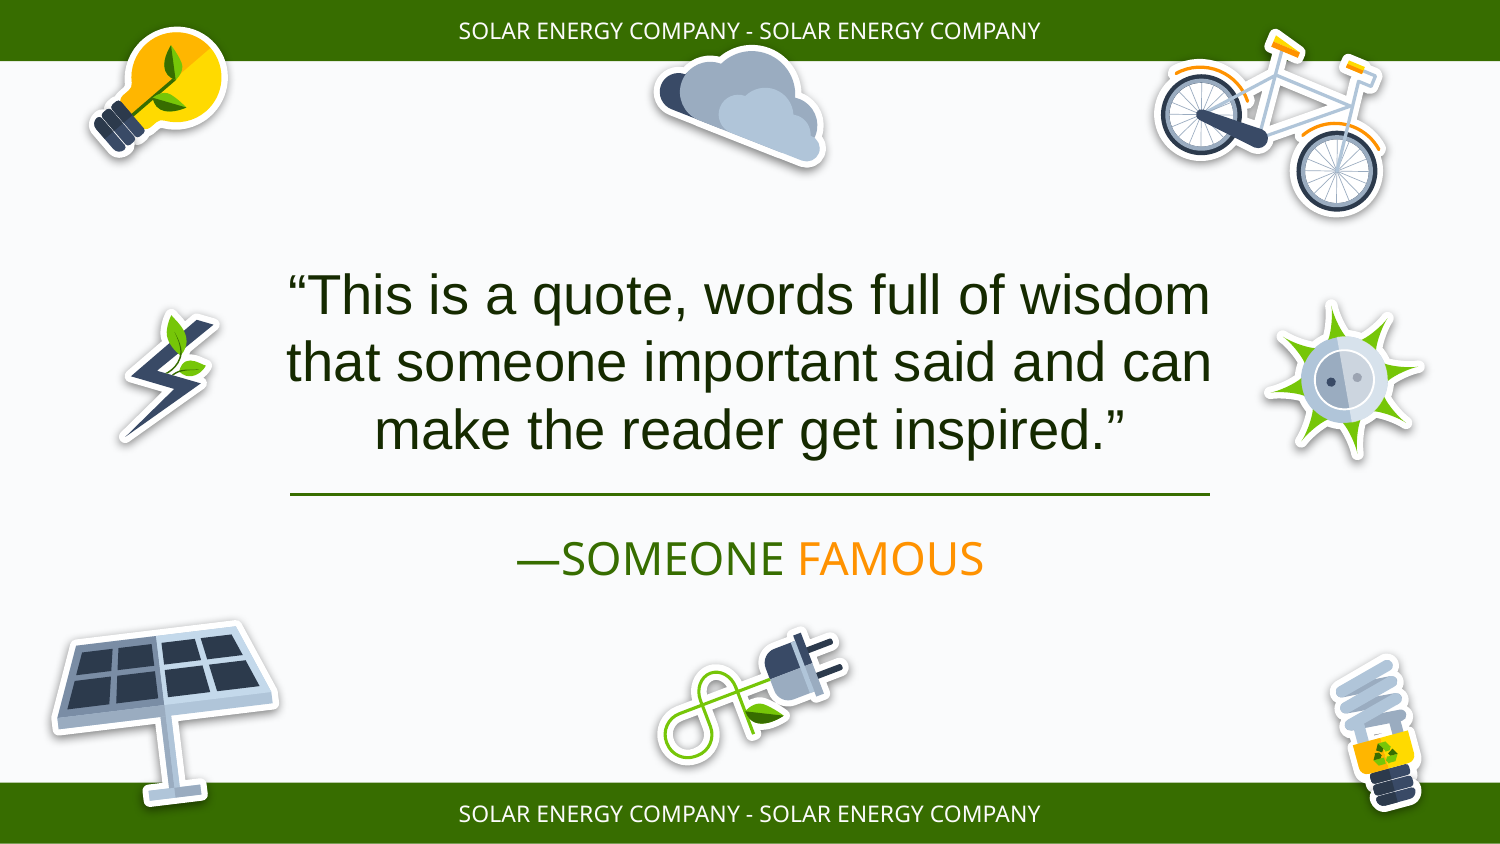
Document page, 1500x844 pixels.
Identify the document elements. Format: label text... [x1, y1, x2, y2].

title —SOMEONE FAMOUS [261, 515, 1238, 589]
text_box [112, 23, 204, 164]
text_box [709, 598, 791, 792]
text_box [1347, 663, 1412, 805]
subtitle SOLAR ENERGY COMPANY - SOLAR ENERGY COMPANY [0, 782, 1500, 844]
subtitle “This is a quote, words full of wisdom that someone important said and can make the reader get inspired.” [261, 255, 1238, 476]
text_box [1268, 304, 1420, 456]
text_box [1166, 38, 1397, 186]
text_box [663, 50, 837, 138]
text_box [57, 635, 274, 799]
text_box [131, 313, 201, 447]
subtitle SOLAR ENERGY COMPANY - SOLAR ENERGY COMPANY [0, 0, 1500, 62]
